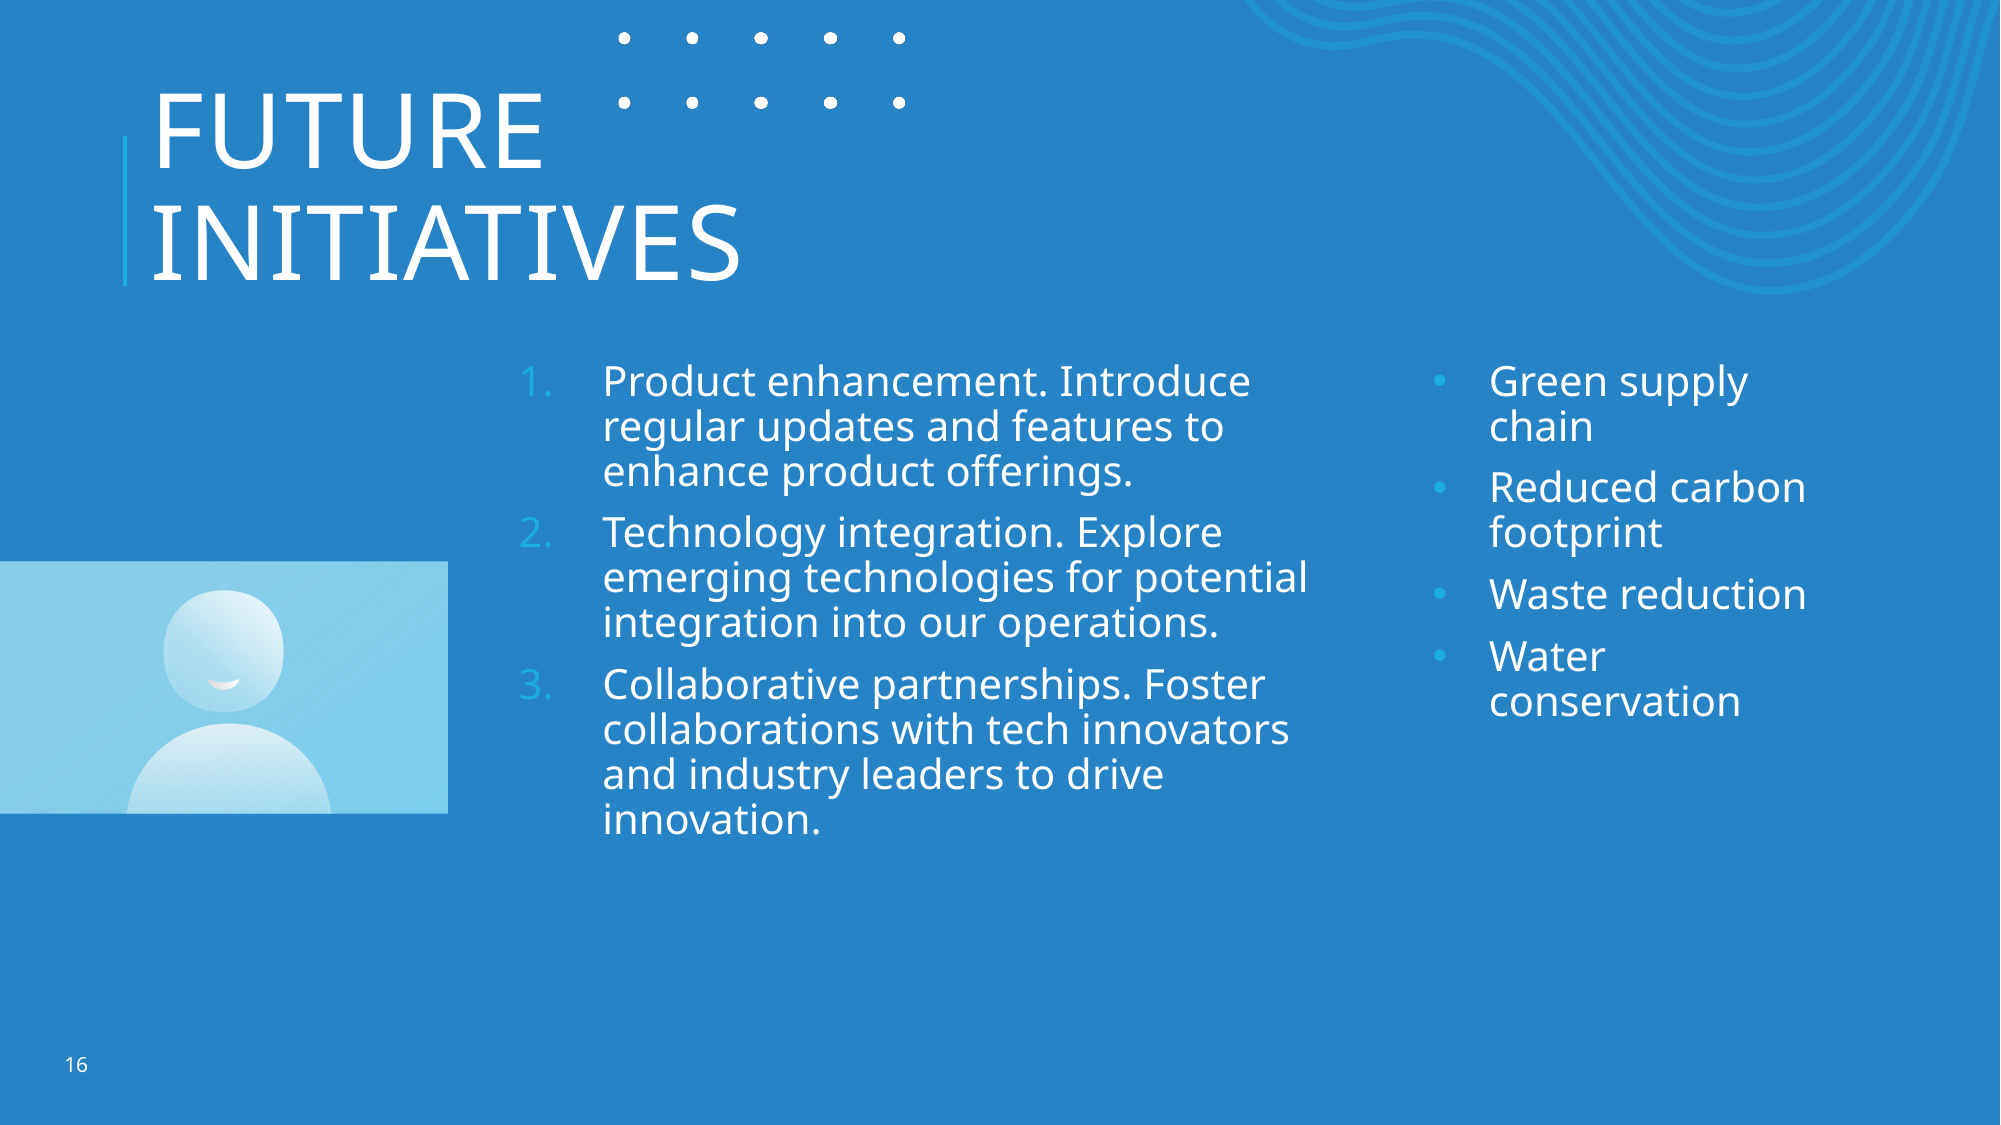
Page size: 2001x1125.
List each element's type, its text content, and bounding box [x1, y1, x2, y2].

list Green supply chain Reduced carbon footprint Waste reduction Water conservation [1424, 352, 1867, 1087]
picture [618, 0, 937, 49]
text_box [0, 561, 448, 814]
slide_number 16 [49, 1043, 147, 1086]
title FUTURE INITIATIVES [135, 49, 1425, 332]
list Product enhancement. Introduce regular updates and features to enhance product offerings. Technology integration. Explore emerging technologies for potential integration into our operations. Collaborative partnerships. Foster collaborations with tech innovators and industry leaders to drive innovation. [510, 352, 1380, 1087]
